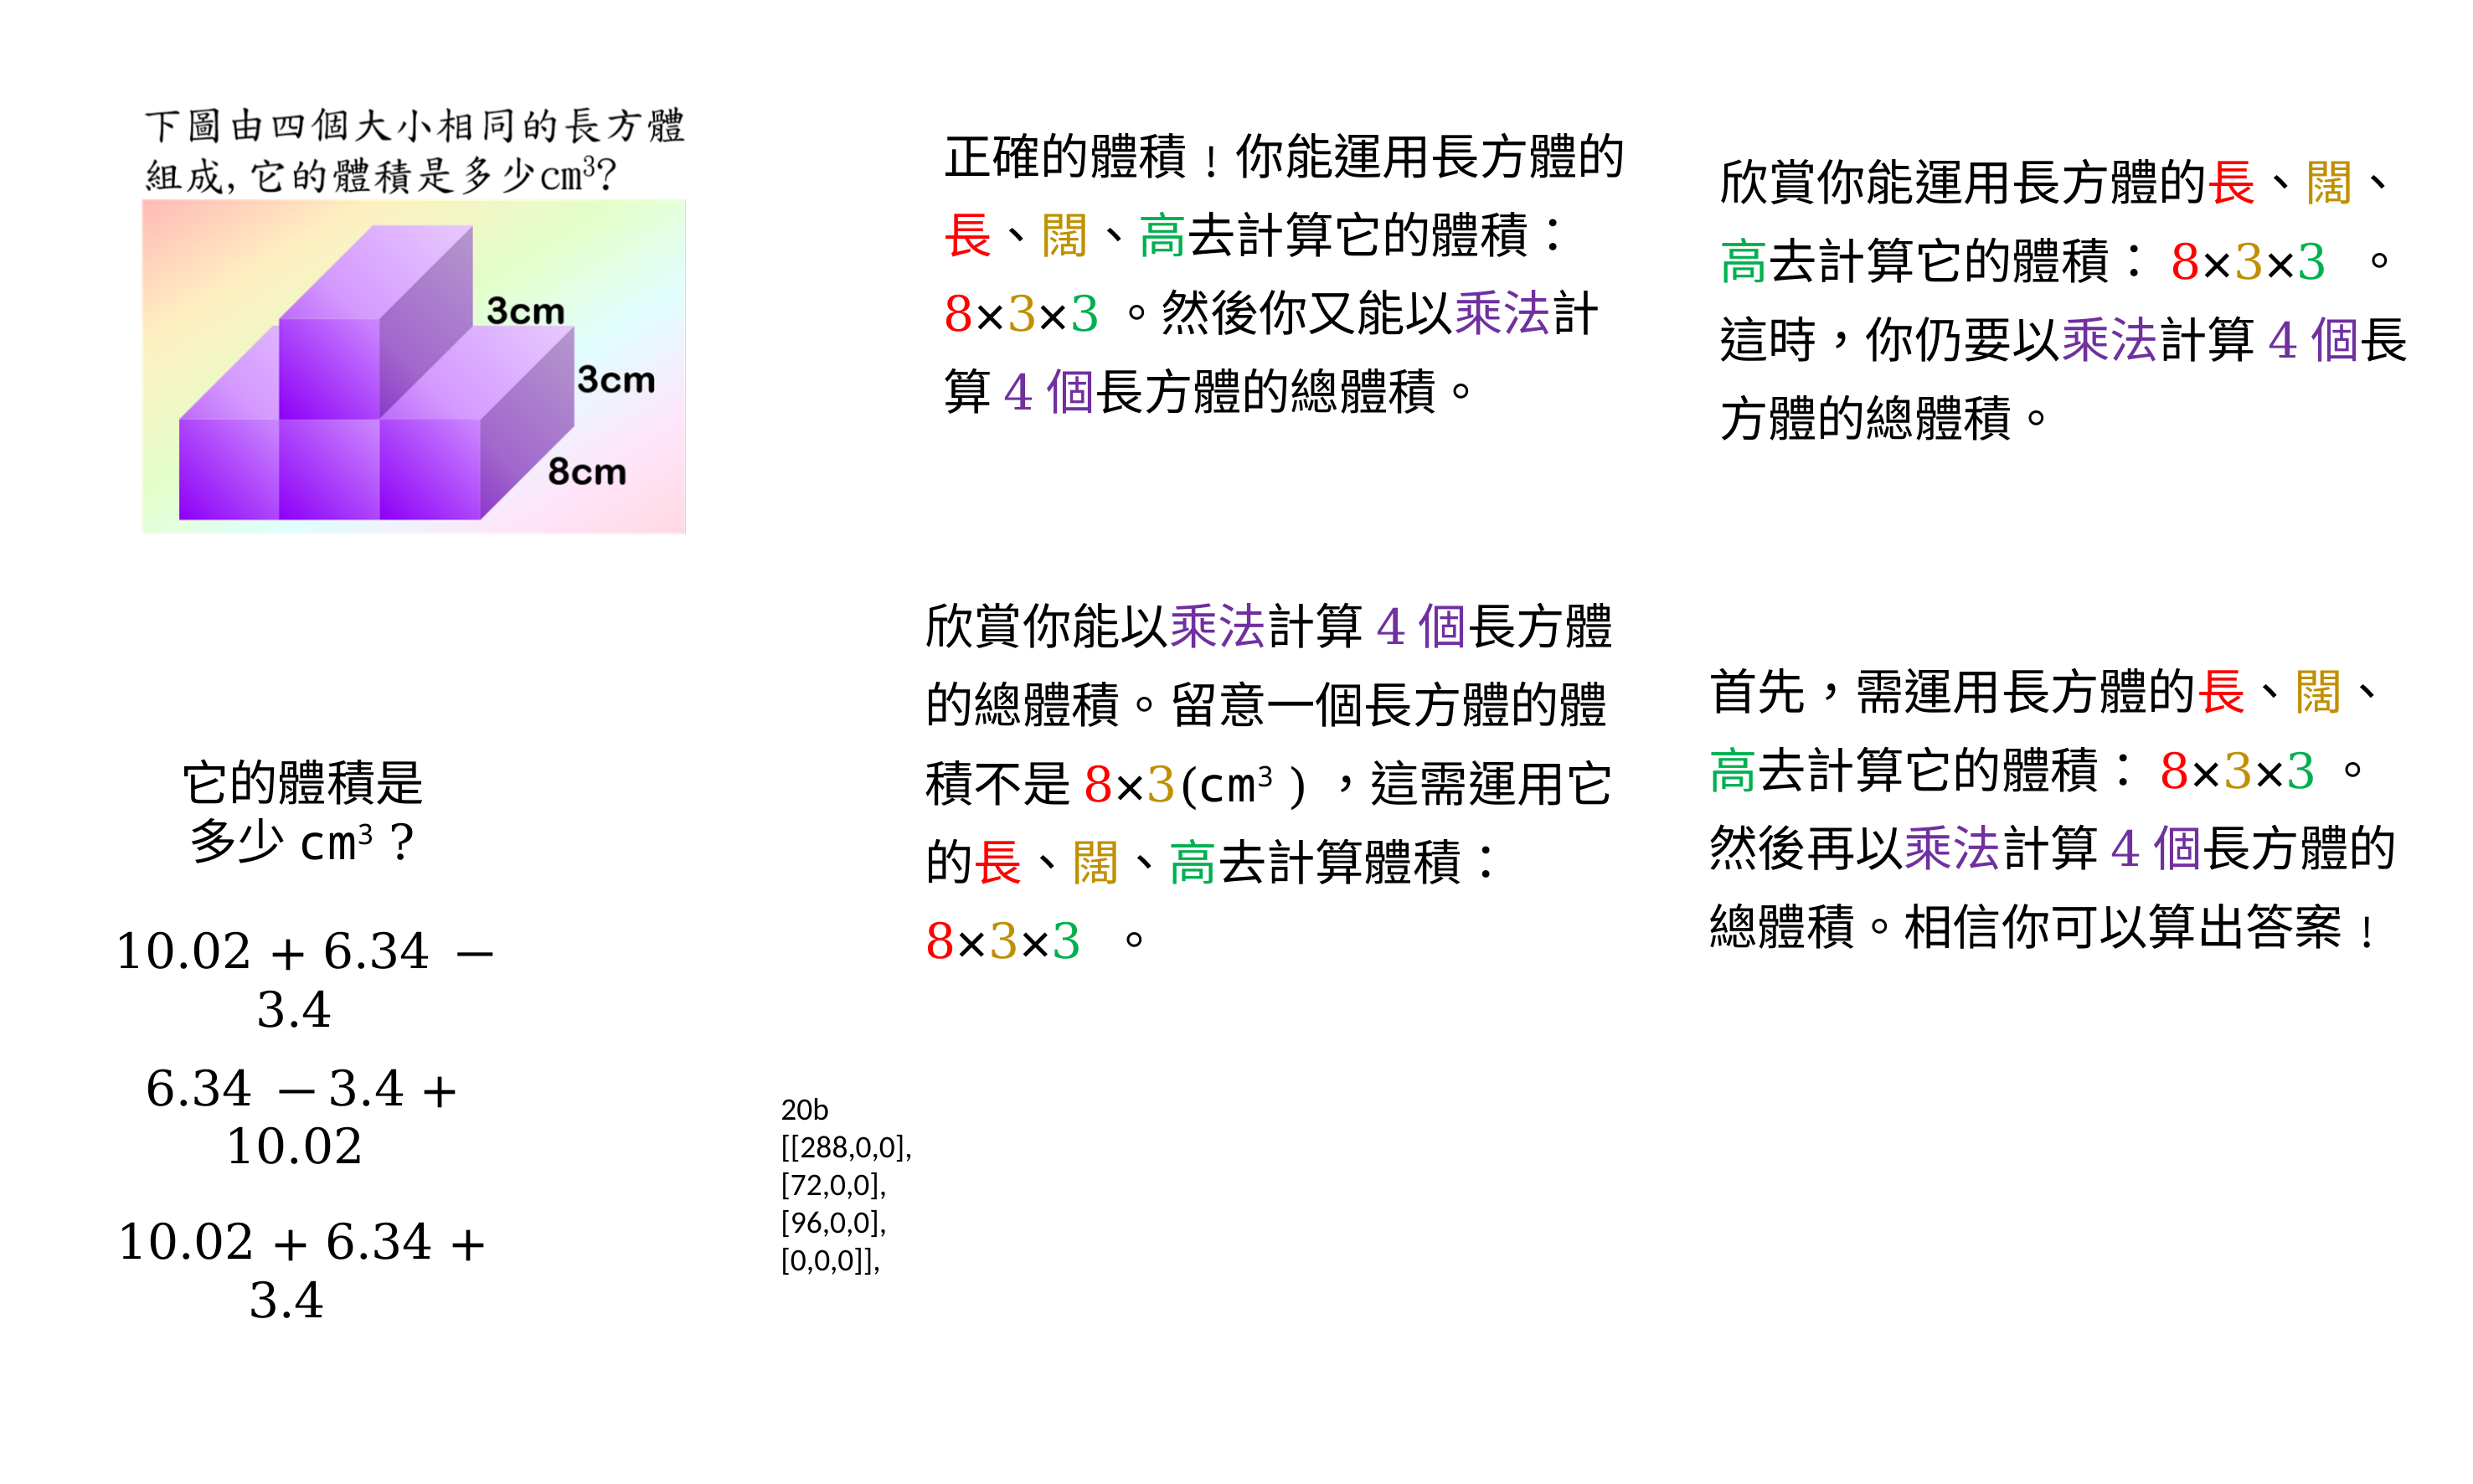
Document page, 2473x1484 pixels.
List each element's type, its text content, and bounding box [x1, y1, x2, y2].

text_box 6.34 ̶ 3.4 + 10.02 [70, 1031, 533, 1184]
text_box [1664, 26, 2460, 551]
text_box 它的體積是 多少cm3 ? [70, 726, 533, 894]
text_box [895, 5, 1683, 510]
text_box 10.02 + 6.34 ̶ 3.4 [70, 894, 533, 1031]
text_box 10.02 + 6.34 + 3.4 [70, 1184, 533, 1353]
picture [19, 16, 811, 538]
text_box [1661, 538, 2449, 1063]
text_box 20b [[288,0,0], [72,0,0], [96,0,0], [0,0,0]], [768, 1083, 1056, 1359]
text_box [877, 510, 1665, 1034]
